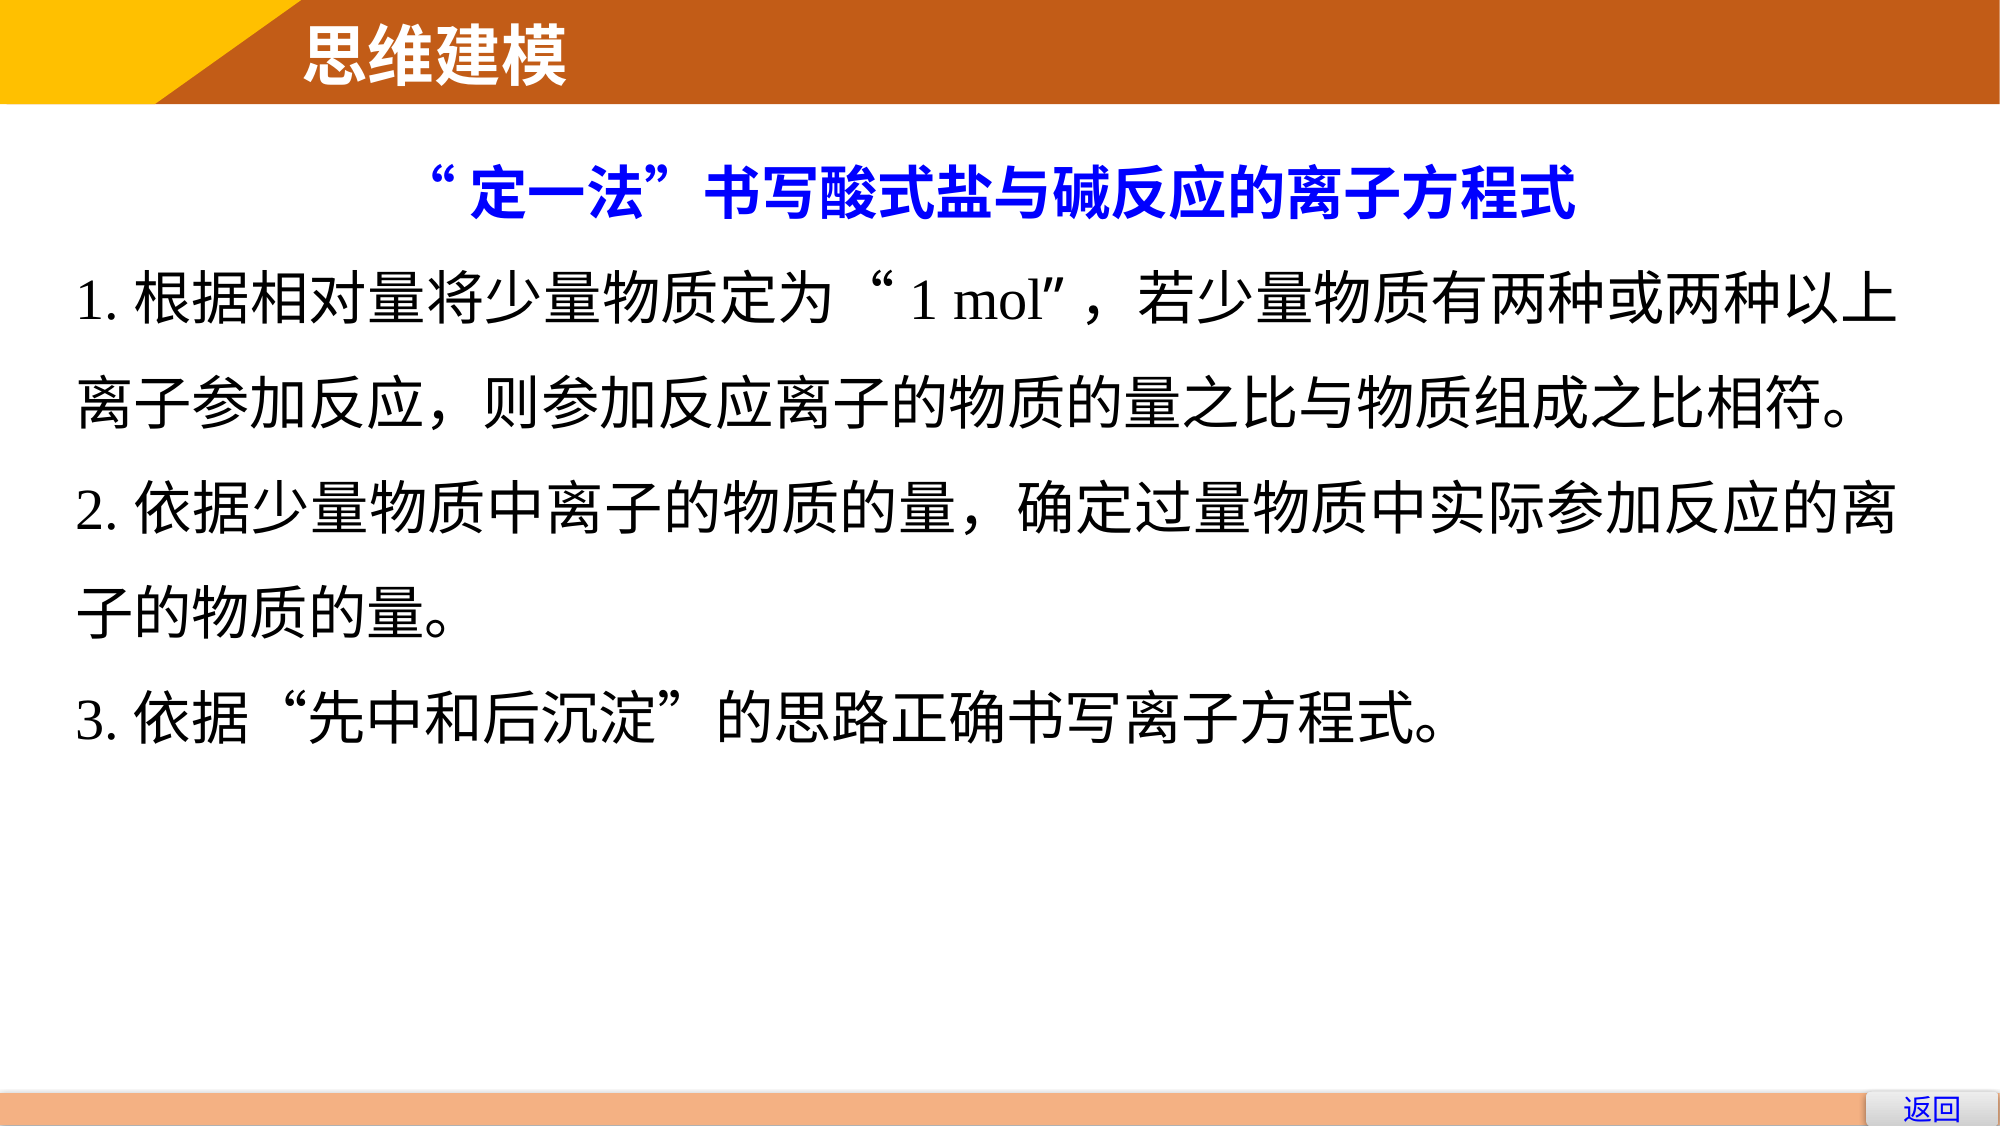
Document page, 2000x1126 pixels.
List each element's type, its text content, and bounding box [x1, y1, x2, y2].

text_box [0, 1092, 1864, 1126]
text_box 返回 [1865, 1090, 2000, 1126]
text_box “定一法”书写酸式盐与碱反应的离子方程式 1.根据相对量将少量物质定为“1 mol”，若少量物质有两种或两种以上离子参加反应，则参加反应离子的物质的量之比与物质组成之比相符。 2.依据少量物质中离子的物质的量，确定过量物质中实际参加反应的离子的物质的量。 3.依据“先中和后沉淀”的思路正确书写离子方程式。 [60, 113, 1914, 759]
text_box 思维建模 [281, 3, 645, 104]
